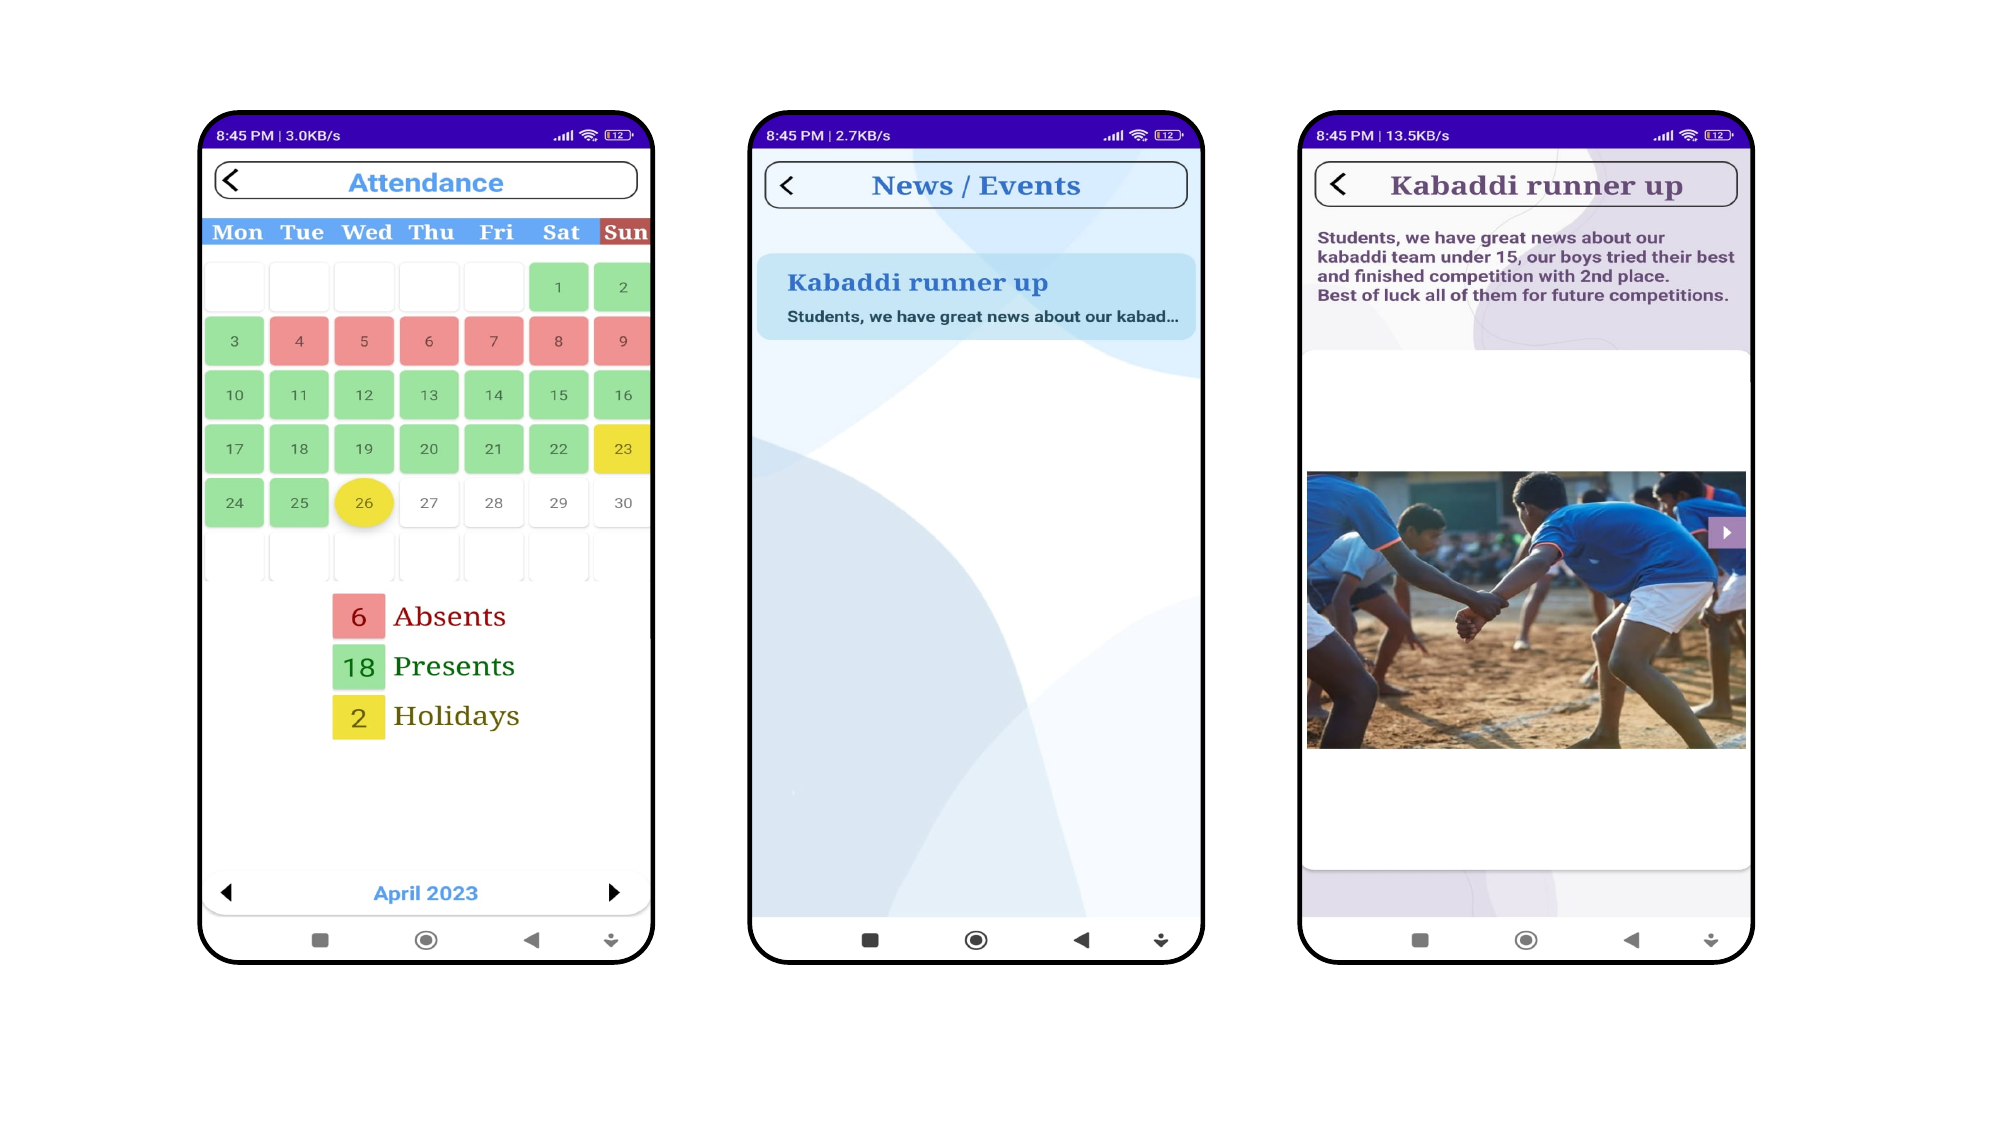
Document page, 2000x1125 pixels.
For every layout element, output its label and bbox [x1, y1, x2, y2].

picture [1299, 112, 1753, 963]
picture [749, 112, 1203, 963]
picture [199, 112, 653, 963]
